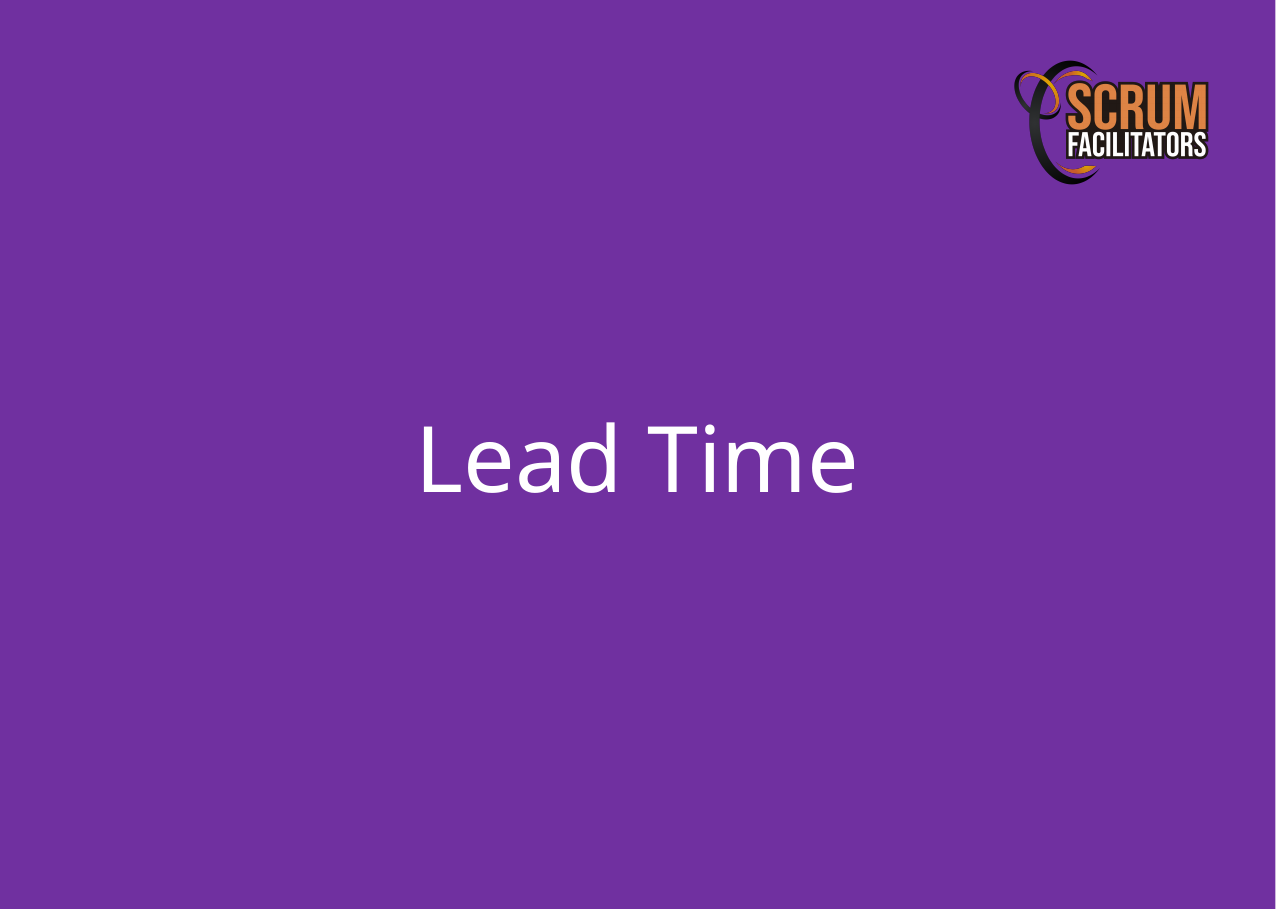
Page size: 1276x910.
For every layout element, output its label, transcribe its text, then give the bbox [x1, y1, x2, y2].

list Lead Time [132, 291, 1143, 618]
picture [1011, 57, 1211, 187]
